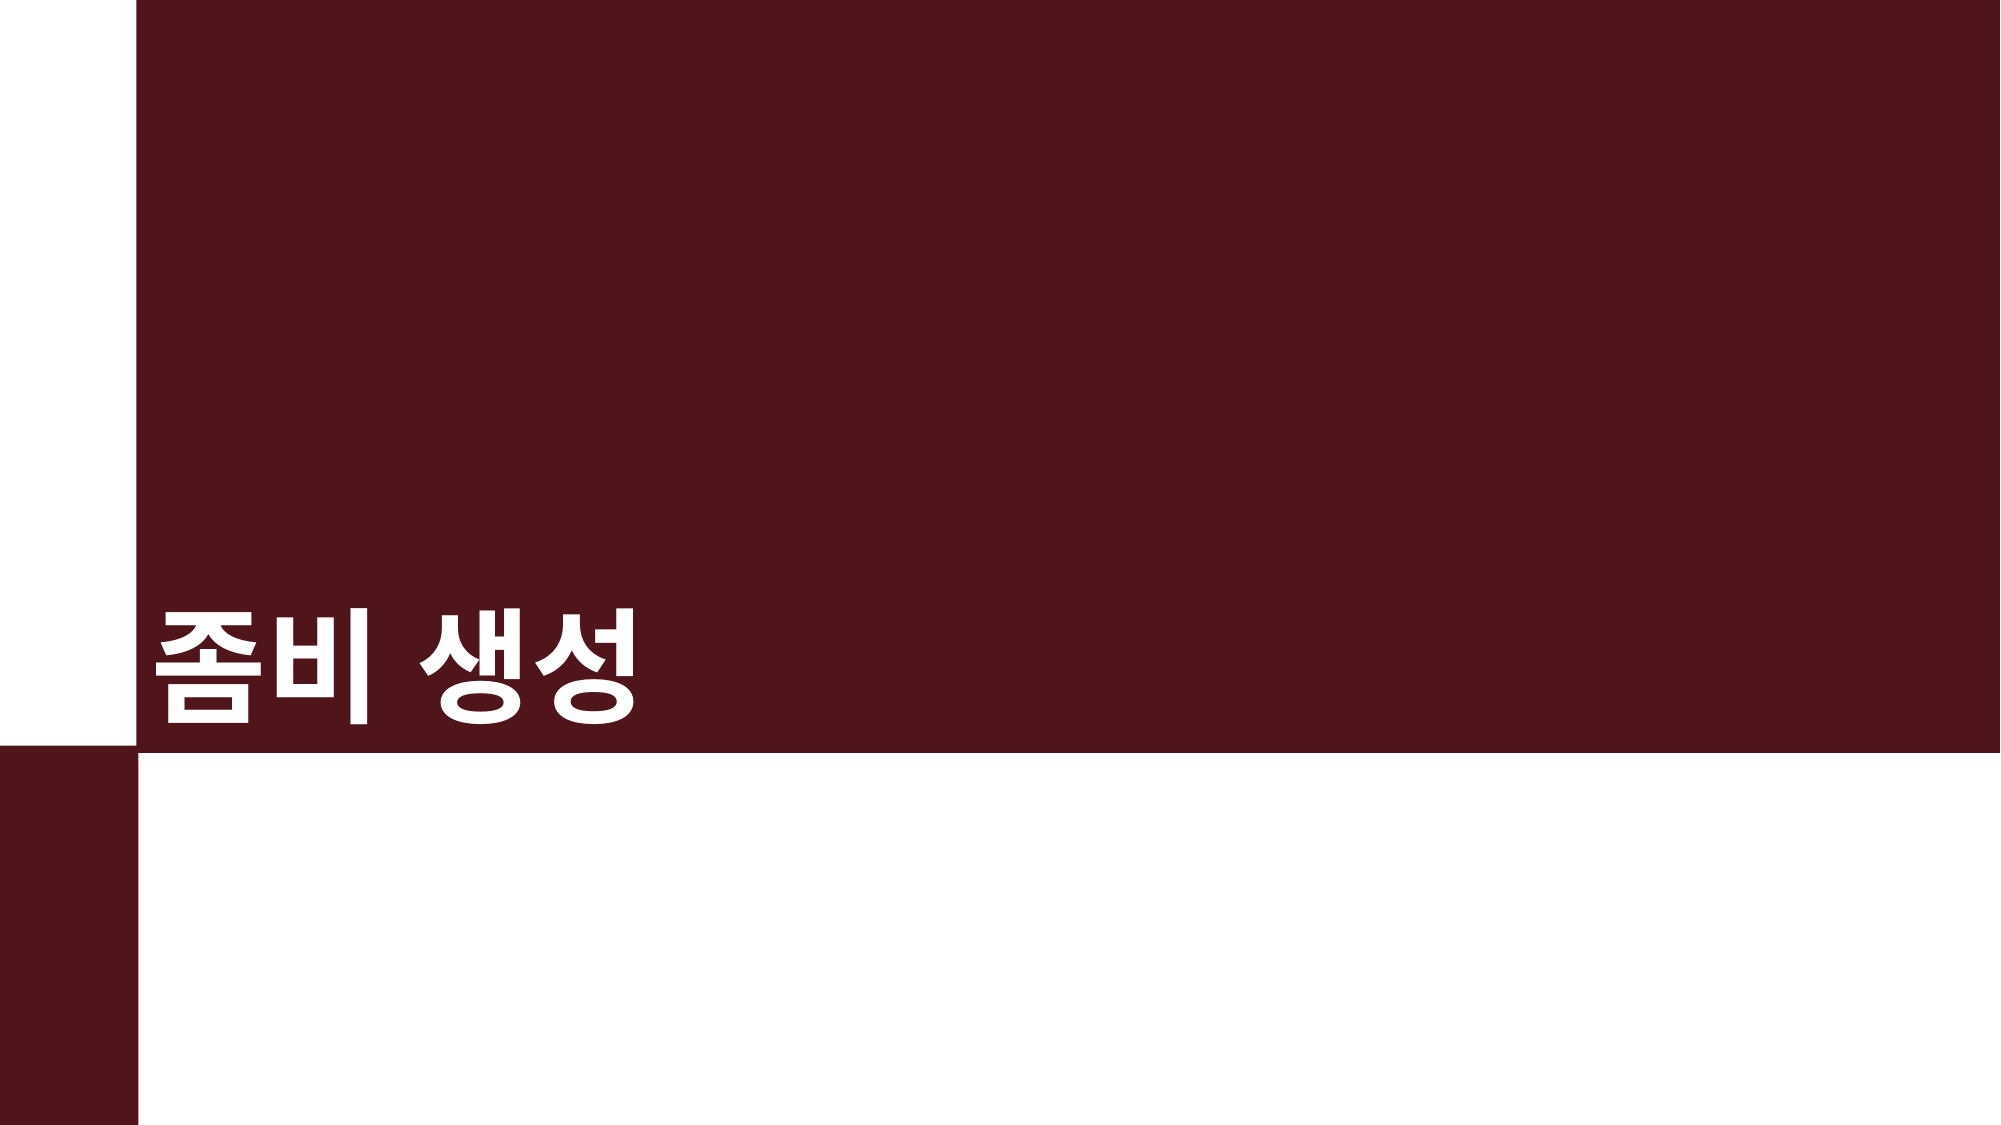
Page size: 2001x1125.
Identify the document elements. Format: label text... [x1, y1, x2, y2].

title 좀비 생성 [136, 280, 1982, 749]
